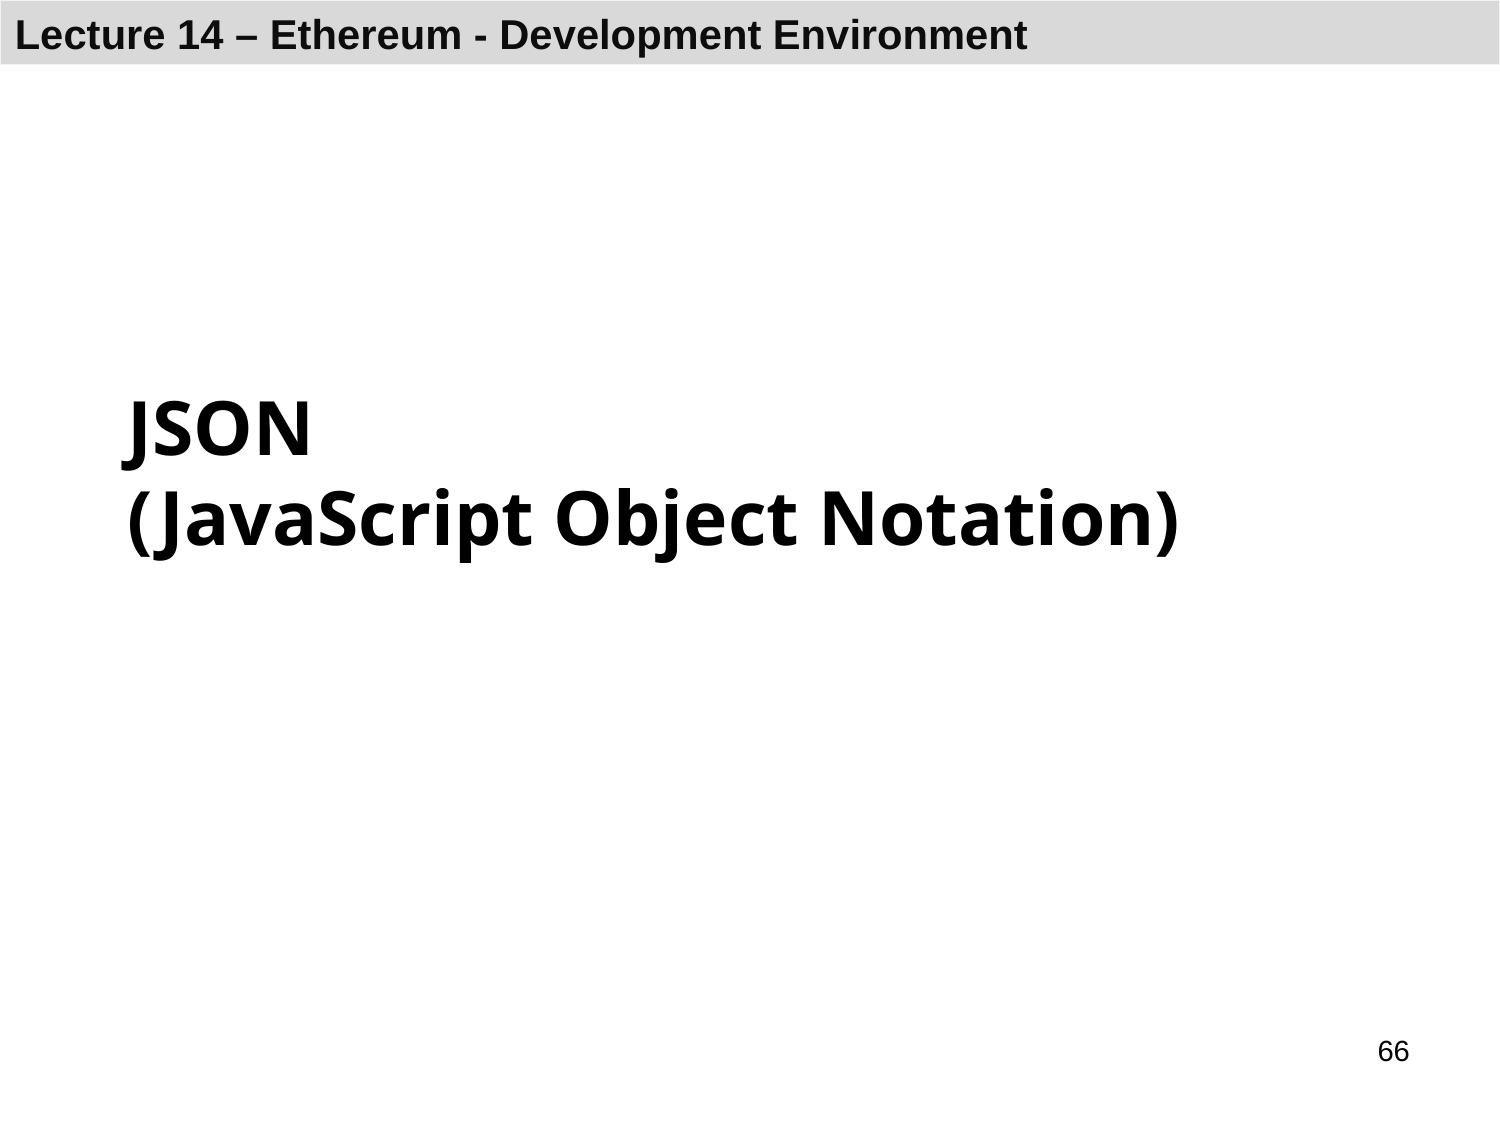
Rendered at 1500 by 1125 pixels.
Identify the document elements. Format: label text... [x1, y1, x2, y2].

title JSON (JavaScript Object Notation) [112, 349, 1388, 591]
slide_number 66 [1074, 1024, 1425, 1103]
